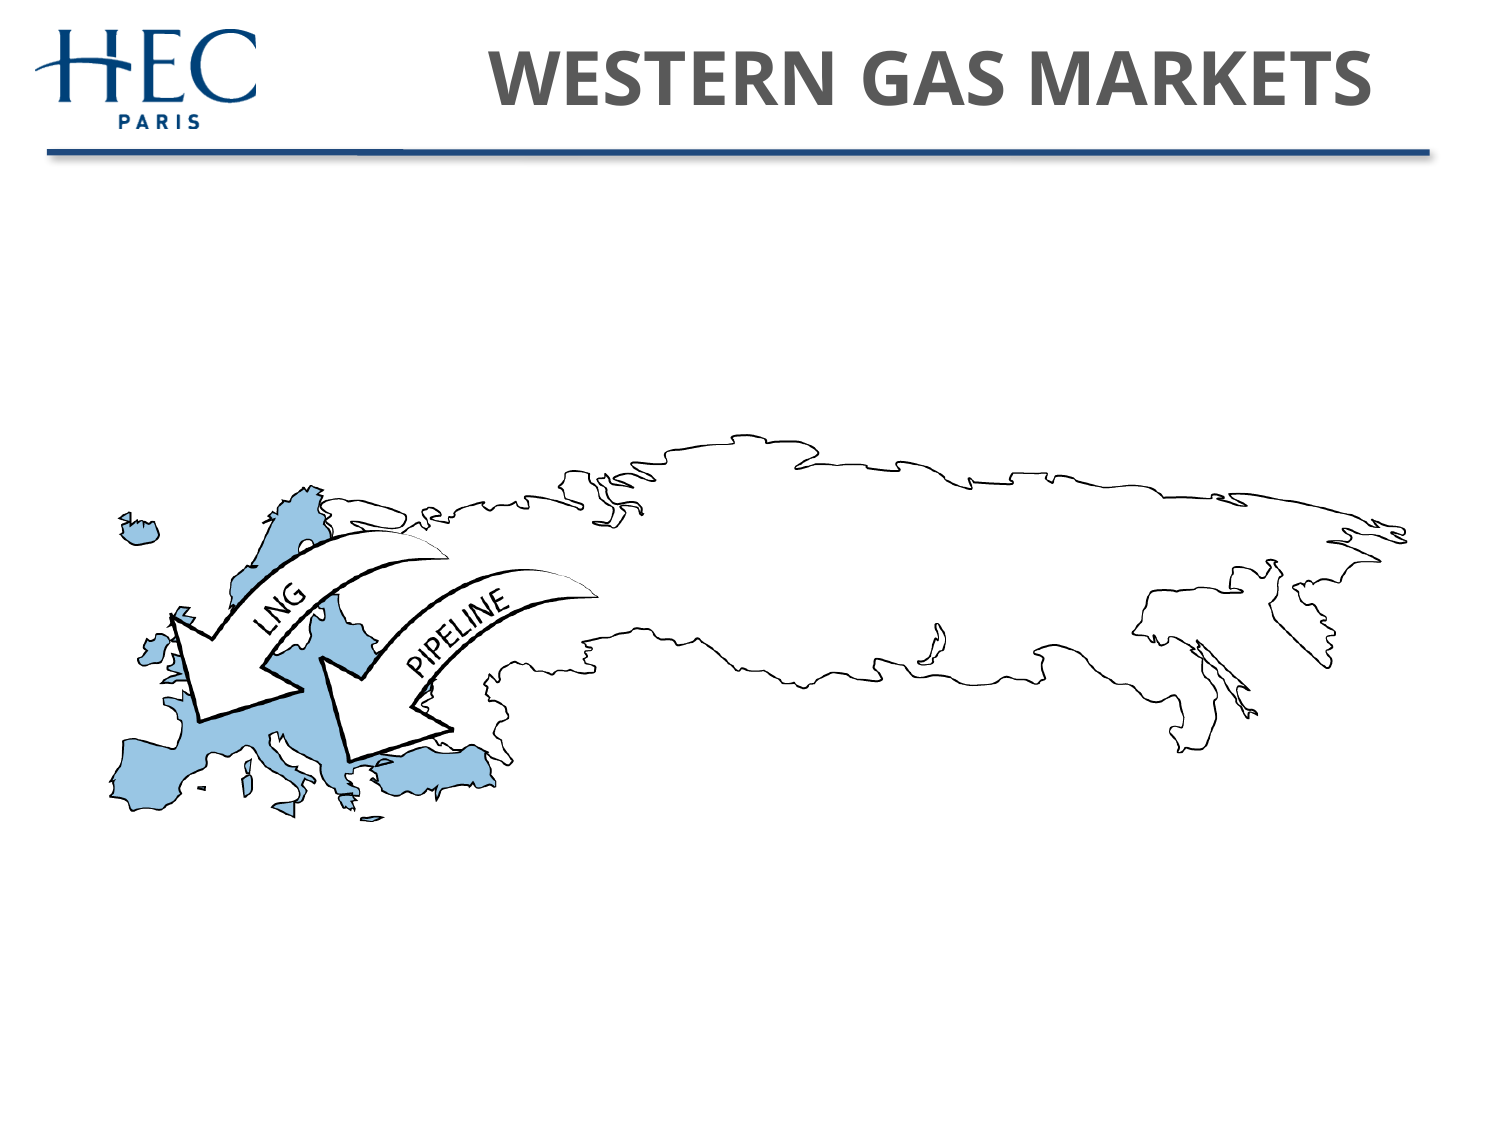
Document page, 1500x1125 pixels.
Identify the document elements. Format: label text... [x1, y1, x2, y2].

picture [108, 394, 1408, 822]
text_box WESTERN GAS MARKETS [468, 23, 1395, 129]
picture [34, 29, 256, 130]
